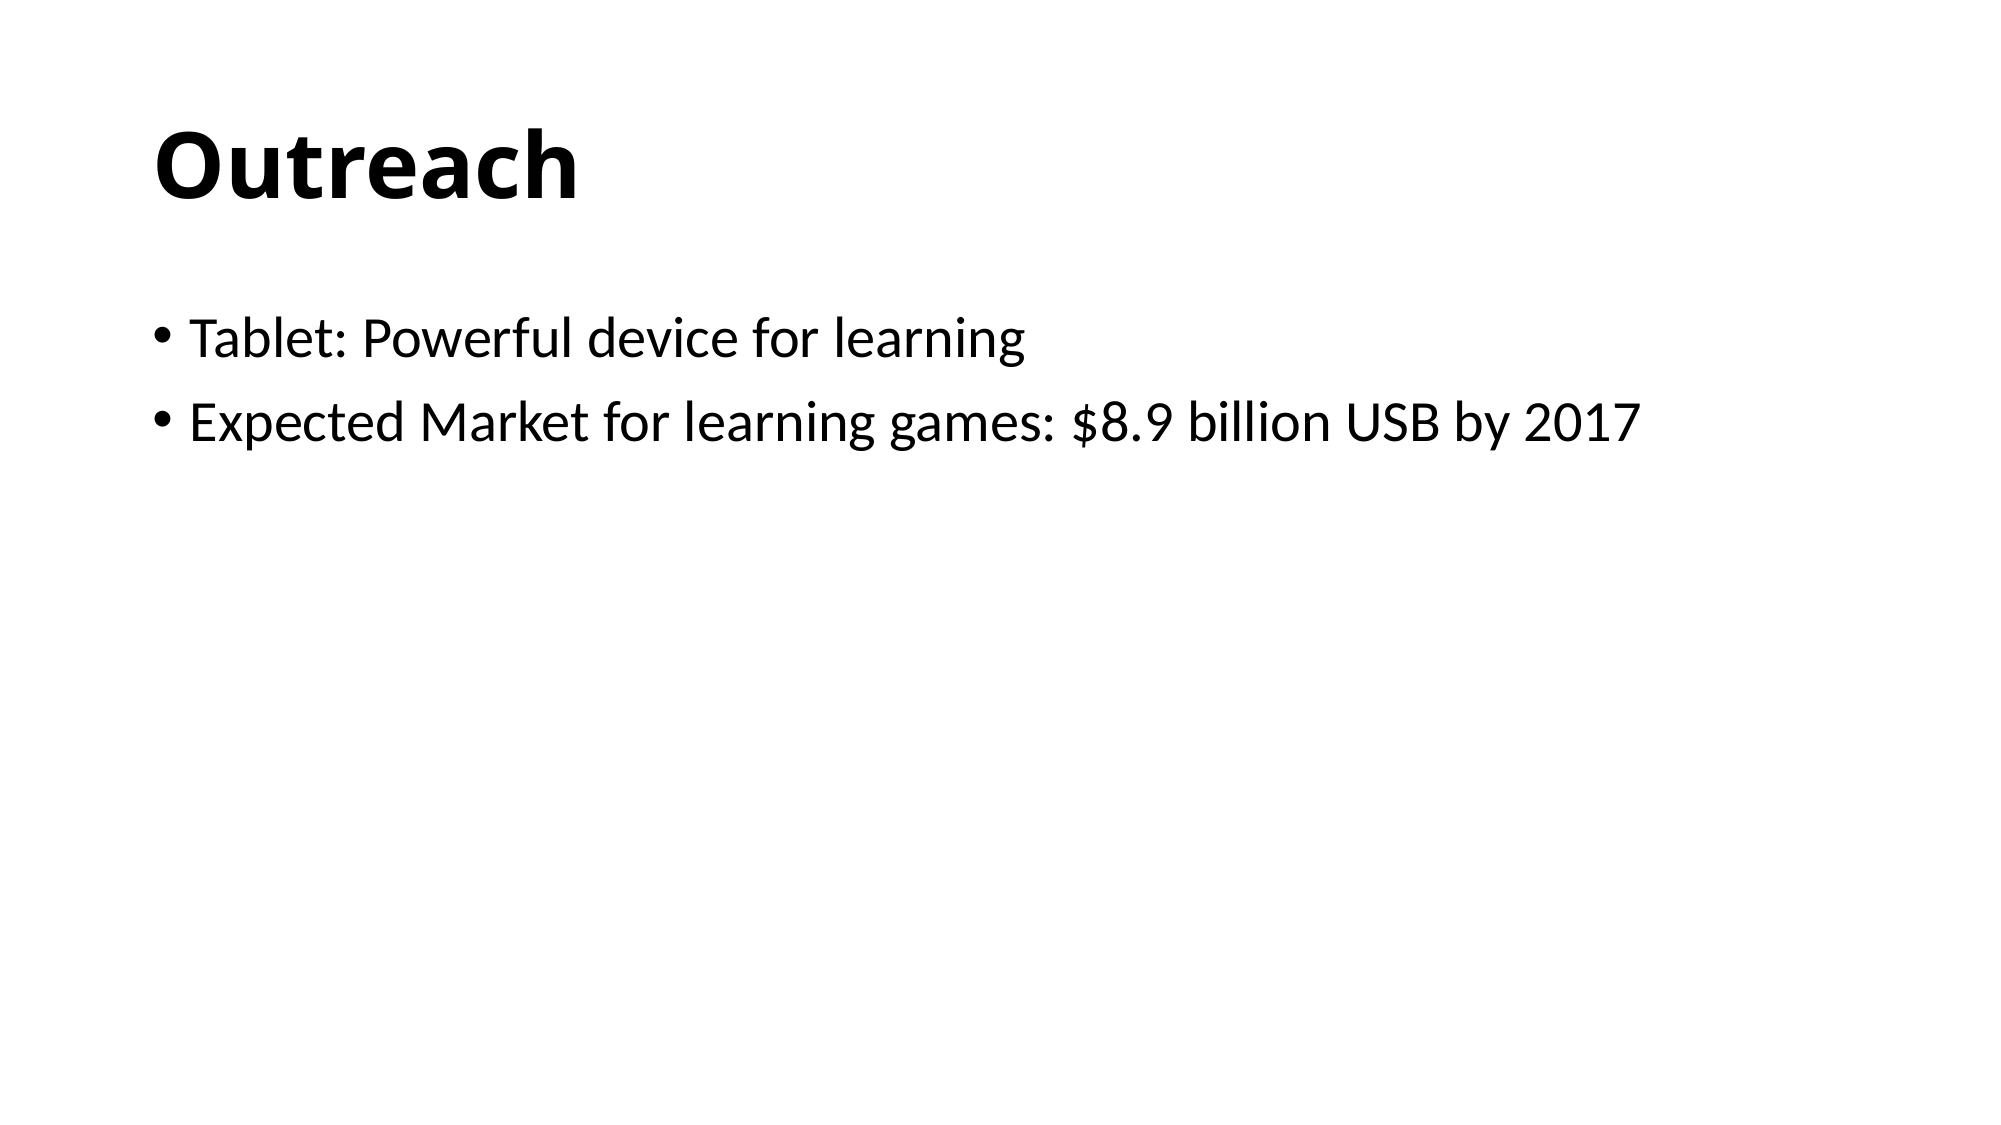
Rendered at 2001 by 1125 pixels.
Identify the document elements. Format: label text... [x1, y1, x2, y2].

title Outreach [137, 59, 1863, 278]
list Tablet: Powerful device for learning Expected Market for learning games: $8.9 billion USB by 2017 [137, 299, 1863, 1014]
